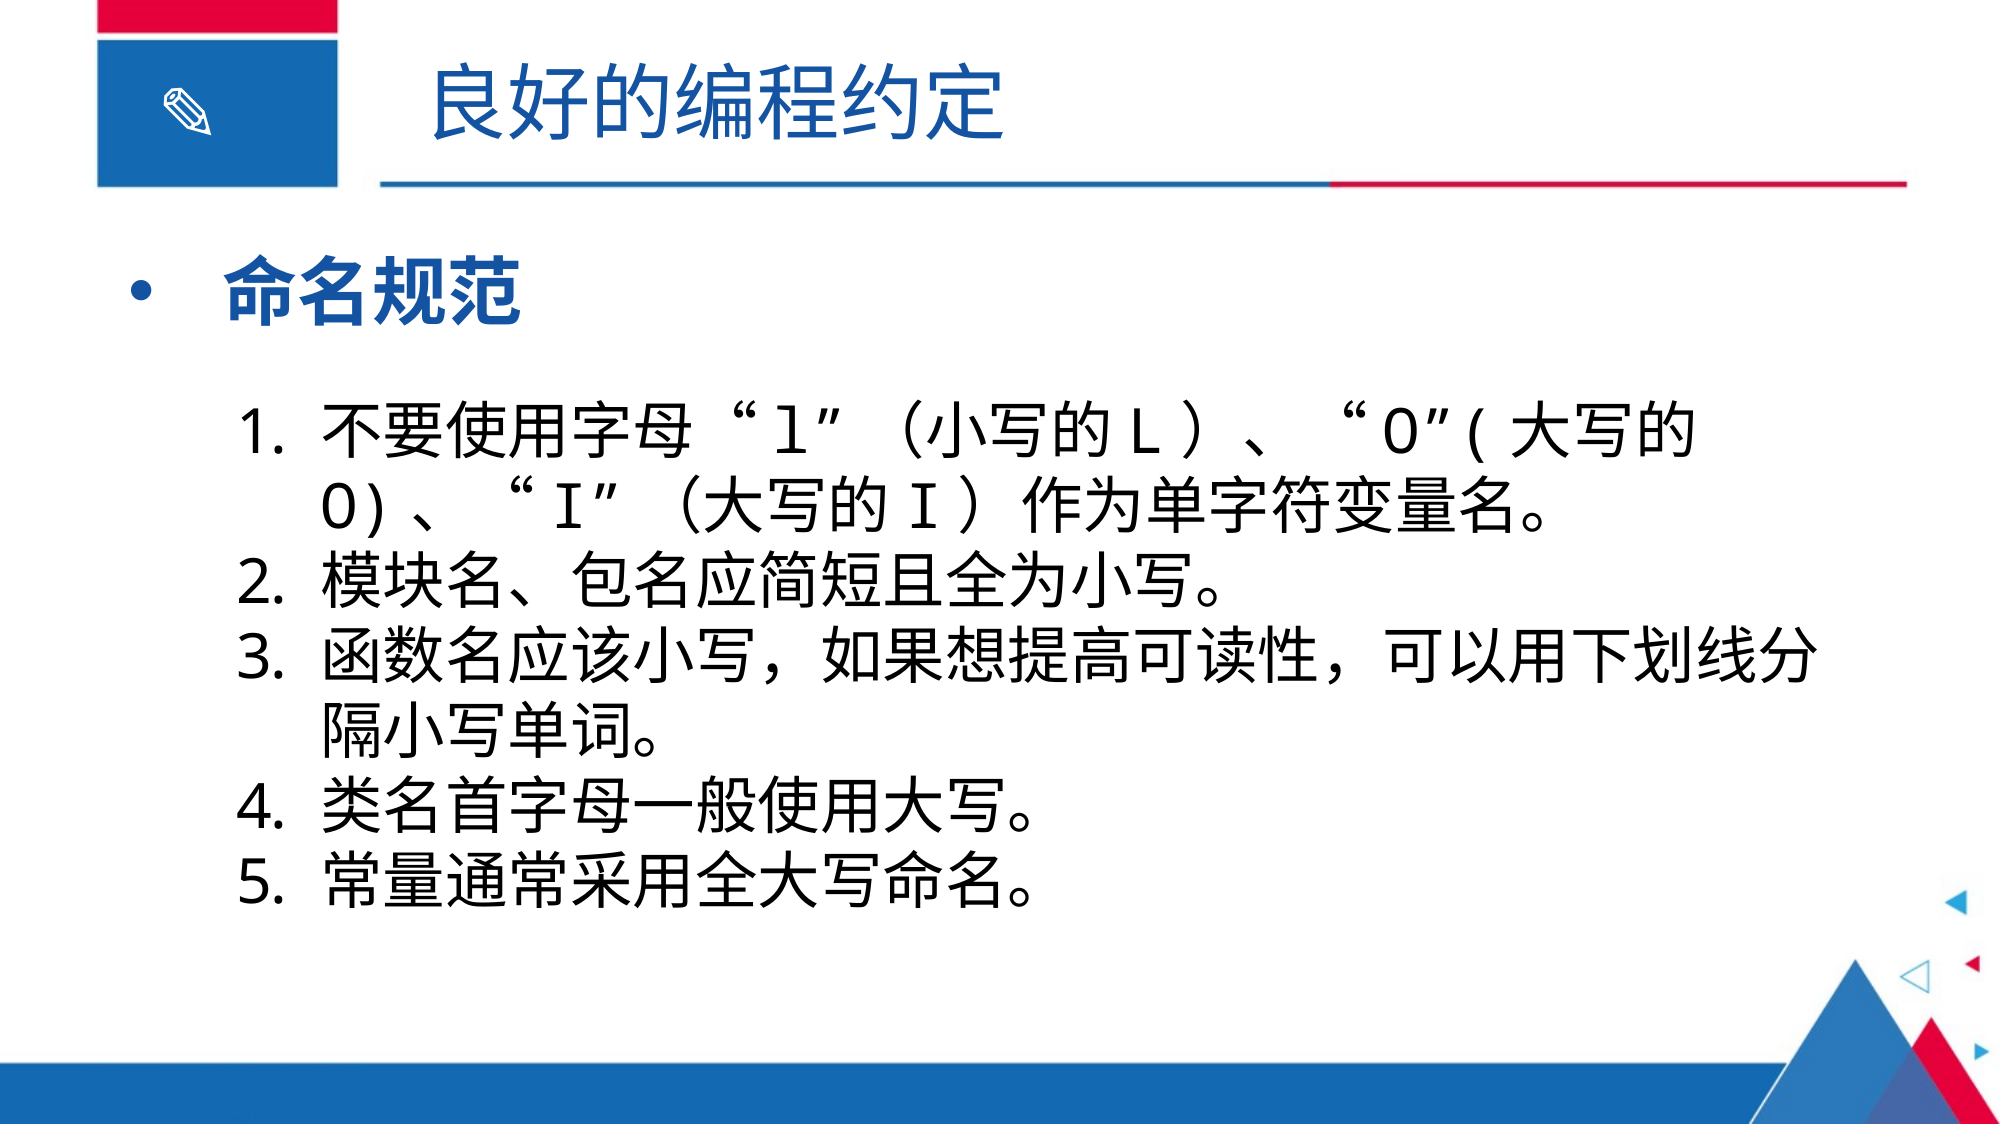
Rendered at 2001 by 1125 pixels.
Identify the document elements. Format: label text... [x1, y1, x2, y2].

picture [0, 0, 2000, 1124]
text_box 不要使用字母“l”（小写的L）、“O”(大写的O)、“I”（大写的I）作为单字符变量名。 模块名、包名应简短且全为小写。 函数名应该小写，如果想提高可读性，可以用下划线分隔小写单词。 类名首字母一般使用大写。 常量通常采用全大写命名。 [221, 383, 1847, 924]
text_box 命名规范 [113, 237, 1313, 342]
text_box 良好的编程约定 [409, 43, 1292, 158]
